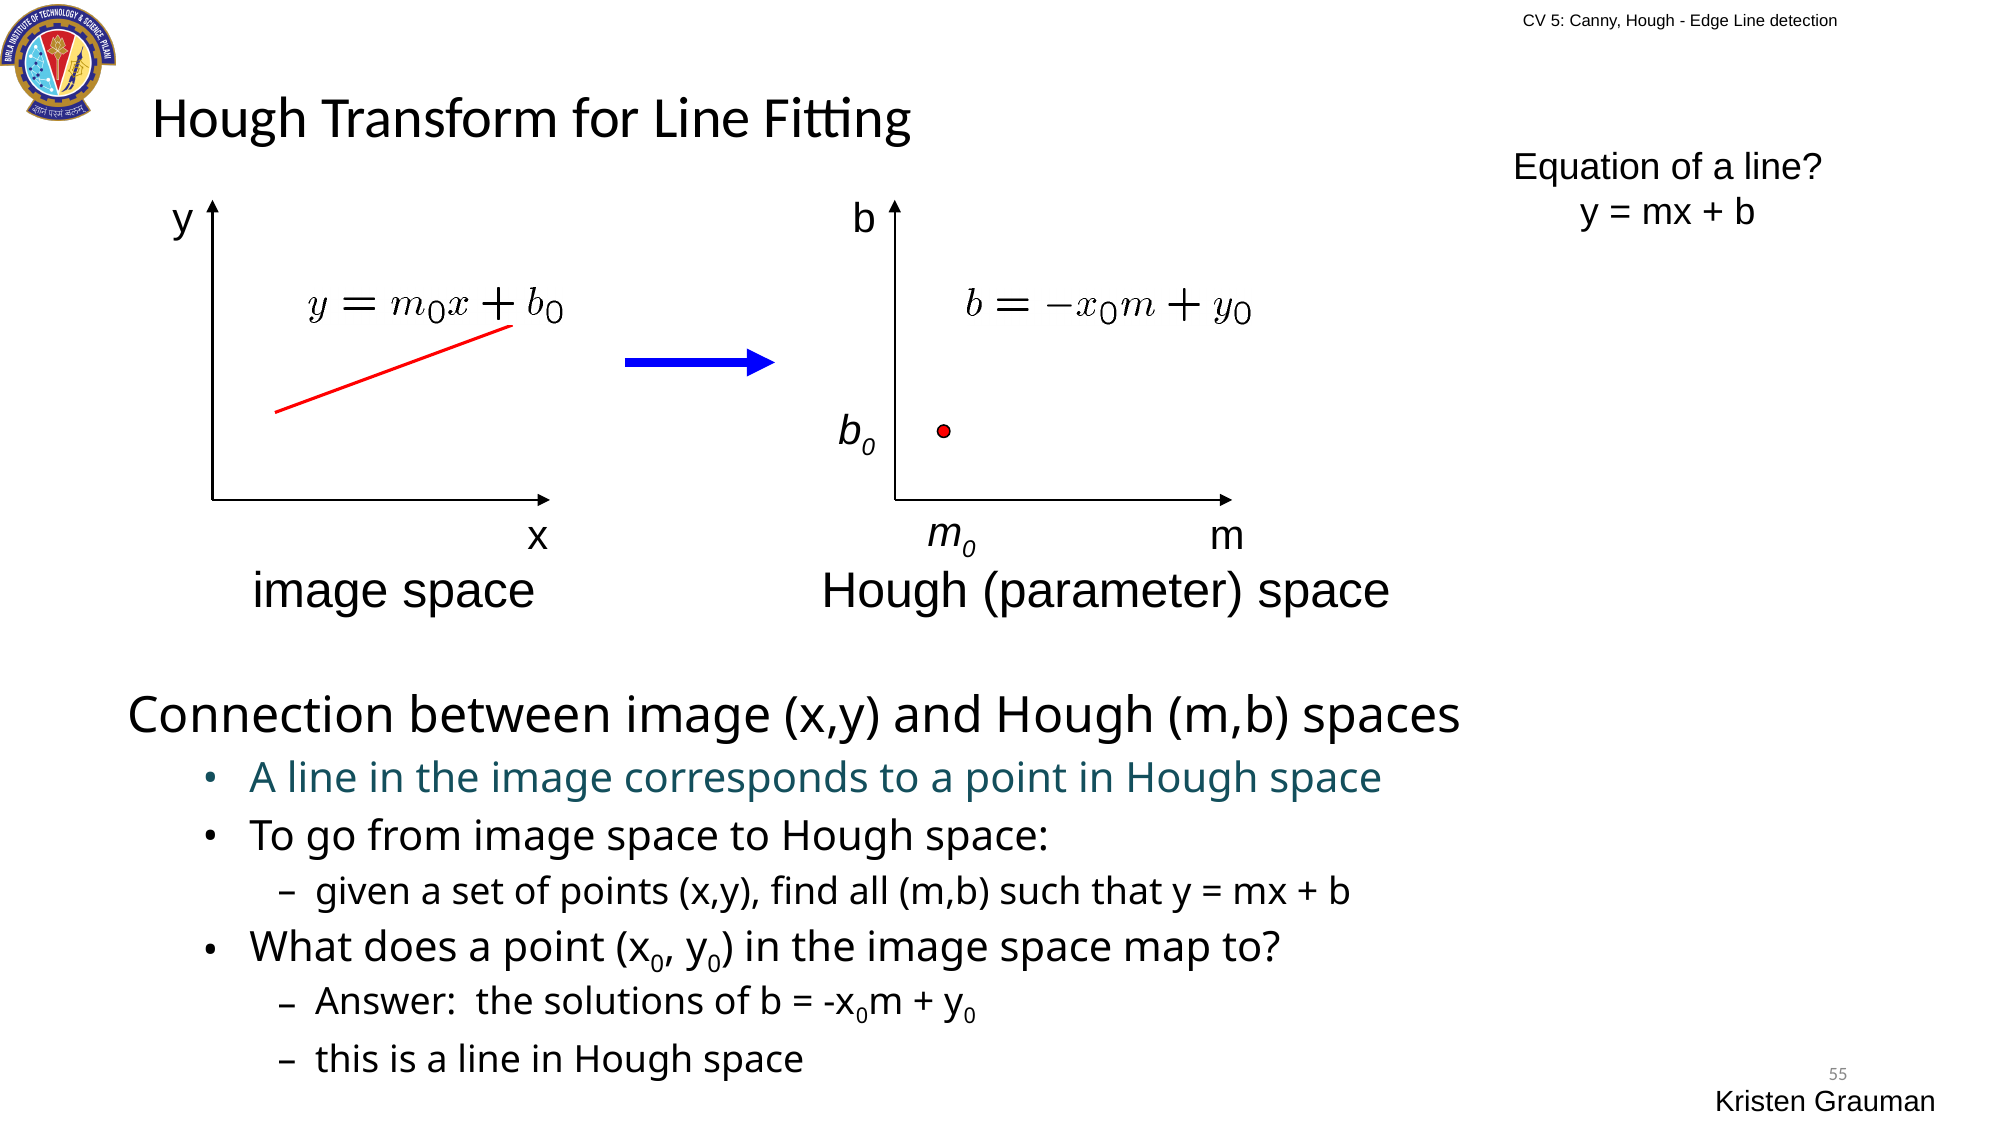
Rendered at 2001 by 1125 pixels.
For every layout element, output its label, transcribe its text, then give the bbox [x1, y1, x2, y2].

title Hough Transform for Line Fitting [137, 34, 1811, 203]
picture [0, 4, 116, 121]
text_box Connection between image (x,y) and Hough (m,b) spaces A line in the image corresponds to a point in Hough space To go from image space to Hough space: given a set of points (x,y), find all (m,b) such that y = mx + b What does a point (x0, y0) in the image space map to? Answer: the solutions of b = -x0m + y0 this is a line in Hough space [112, 674, 1933, 988]
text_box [805, 182, 1413, 626]
slide_number 55 [1412, 1042, 1863, 1103]
picture [967, 287, 1252, 326]
text_box Kristen Grauman [1699, 1074, 2000, 1125]
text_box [156, 182, 564, 626]
text_box Equation of a line? y = mx + b [1461, 134, 1875, 240]
